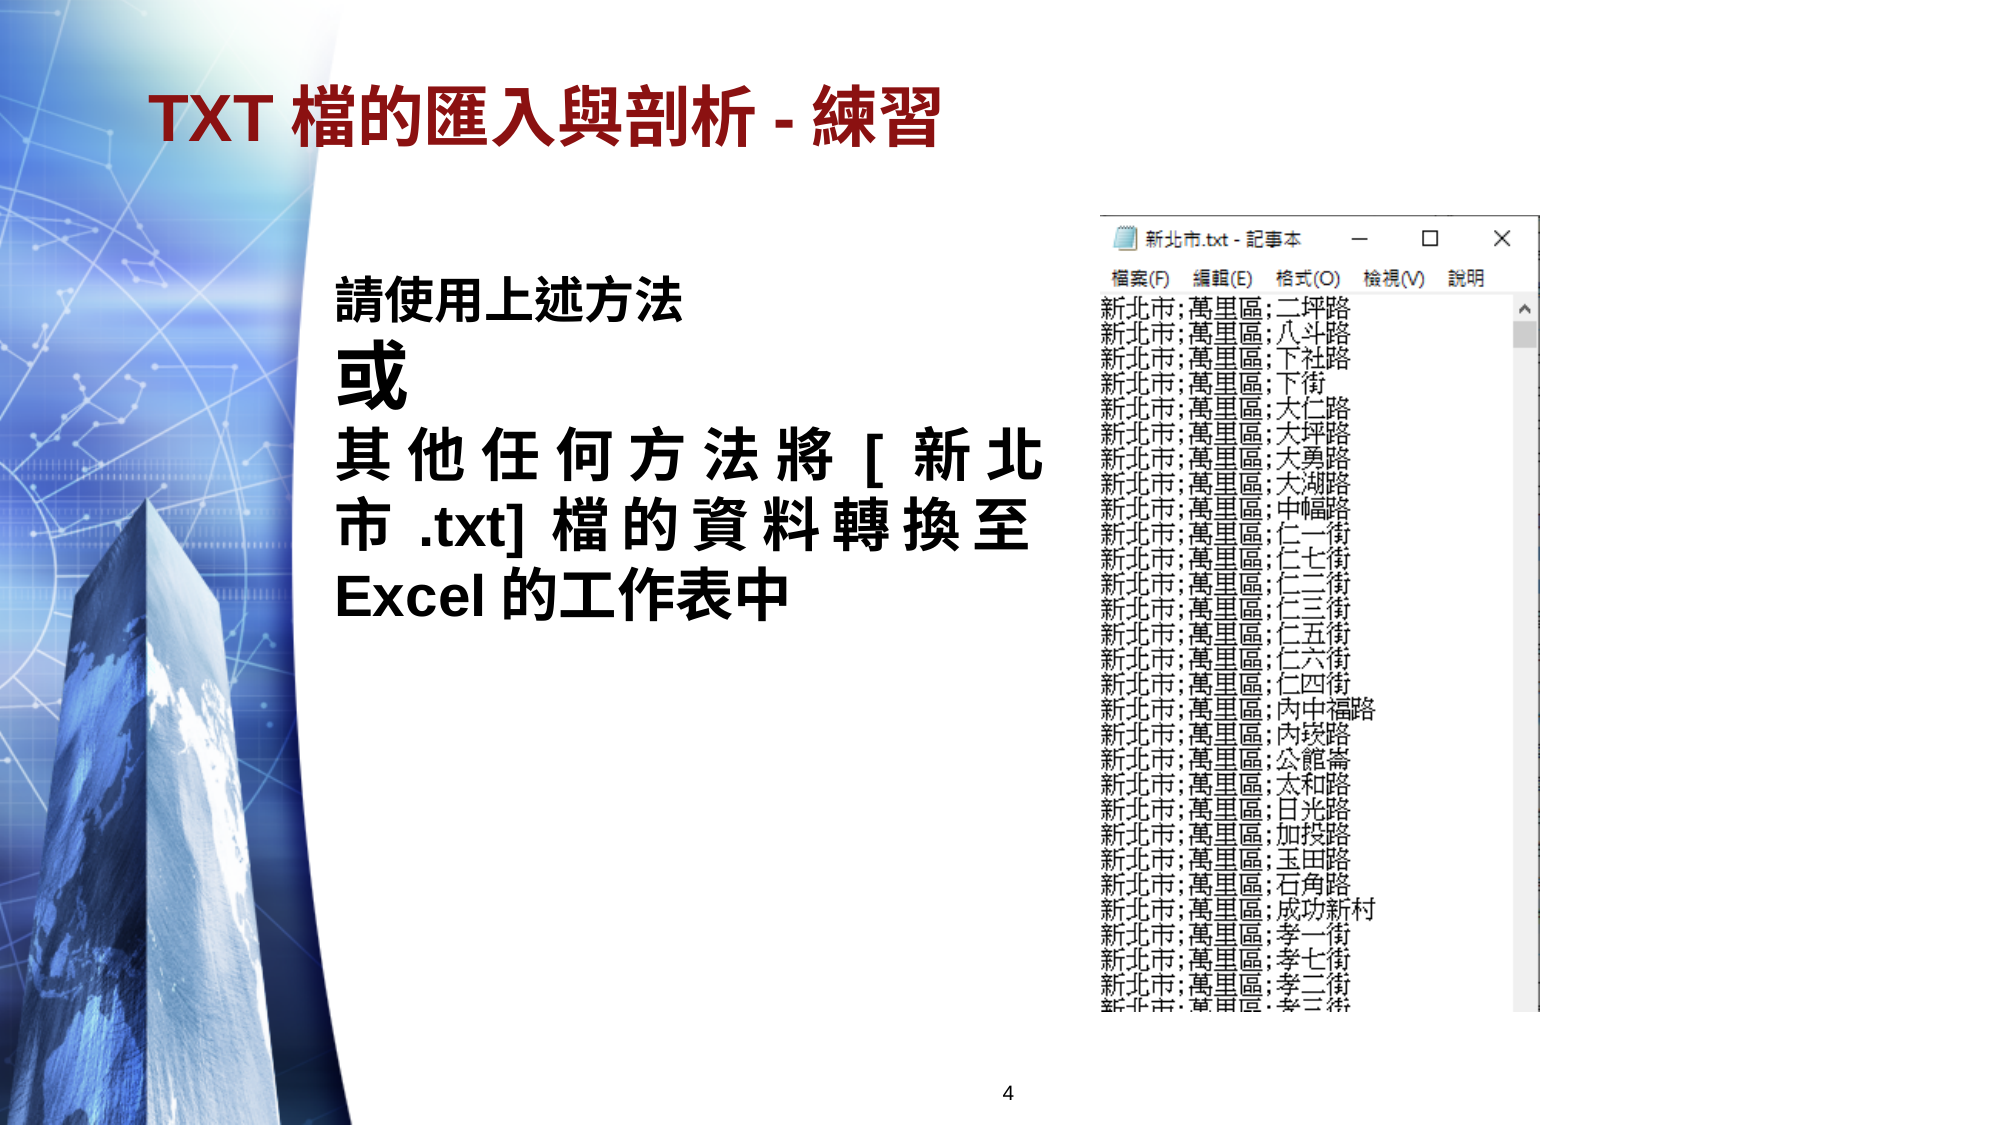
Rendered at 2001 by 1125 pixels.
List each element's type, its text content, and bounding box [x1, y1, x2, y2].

picture [1099, 215, 1540, 1012]
slide_number 4 [916, 1071, 1100, 1115]
title TXT檔的匯入與剖析-練習 [133, 75, 1684, 155]
text_box 請使用上述方法 或 其他任何方法將[新北市.txt]檔的資料轉換至Excel的工作表中 [319, 260, 1060, 636]
picture [0, 0, 400, 1125]
